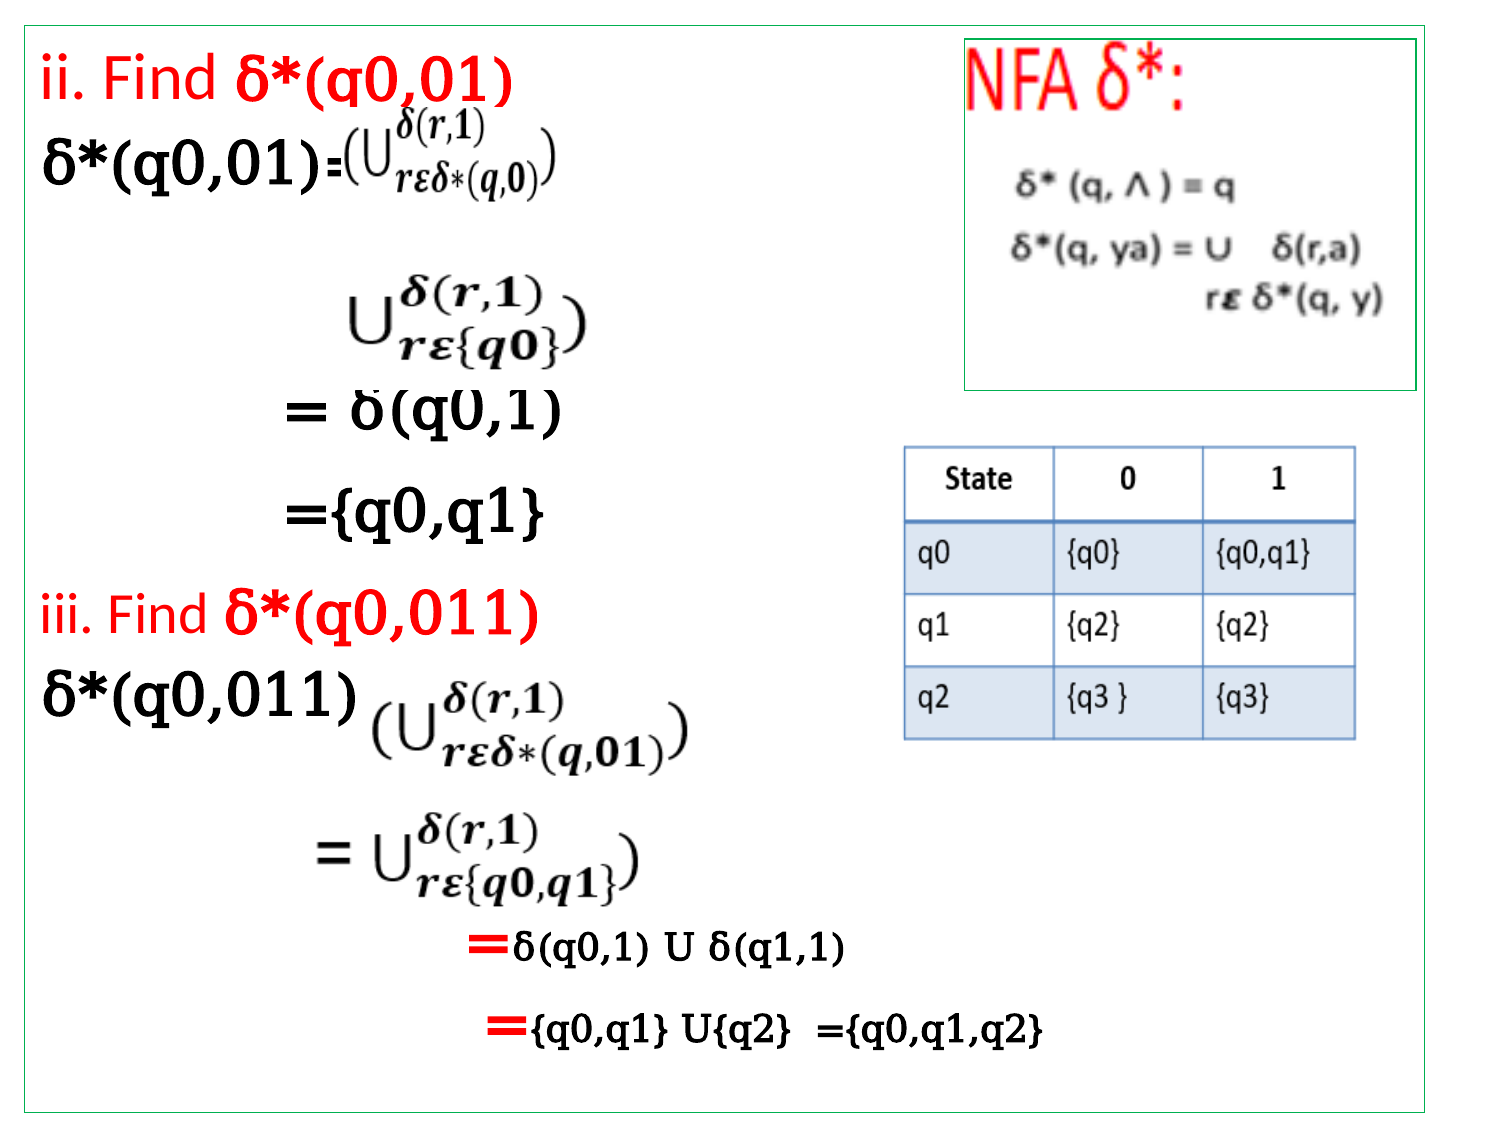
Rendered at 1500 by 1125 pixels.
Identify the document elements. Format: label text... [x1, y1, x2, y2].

picture [341, 107, 581, 224]
picture [964, 39, 1416, 391]
picture [335, 256, 639, 391]
picture [900, 424, 1388, 780]
picture [292, 650, 726, 928]
list ii. Find δ*(q0,01) δ*(q0,01)= = δ(q0,1) ={q0,q1} iii. Find δ*(q0,011) δ*(q0,011)= =δ(q0,1) U δ(q1,1) ={q0,q1} U{q2} ={q0,q1,q2} [24, 25, 1425, 1113]
